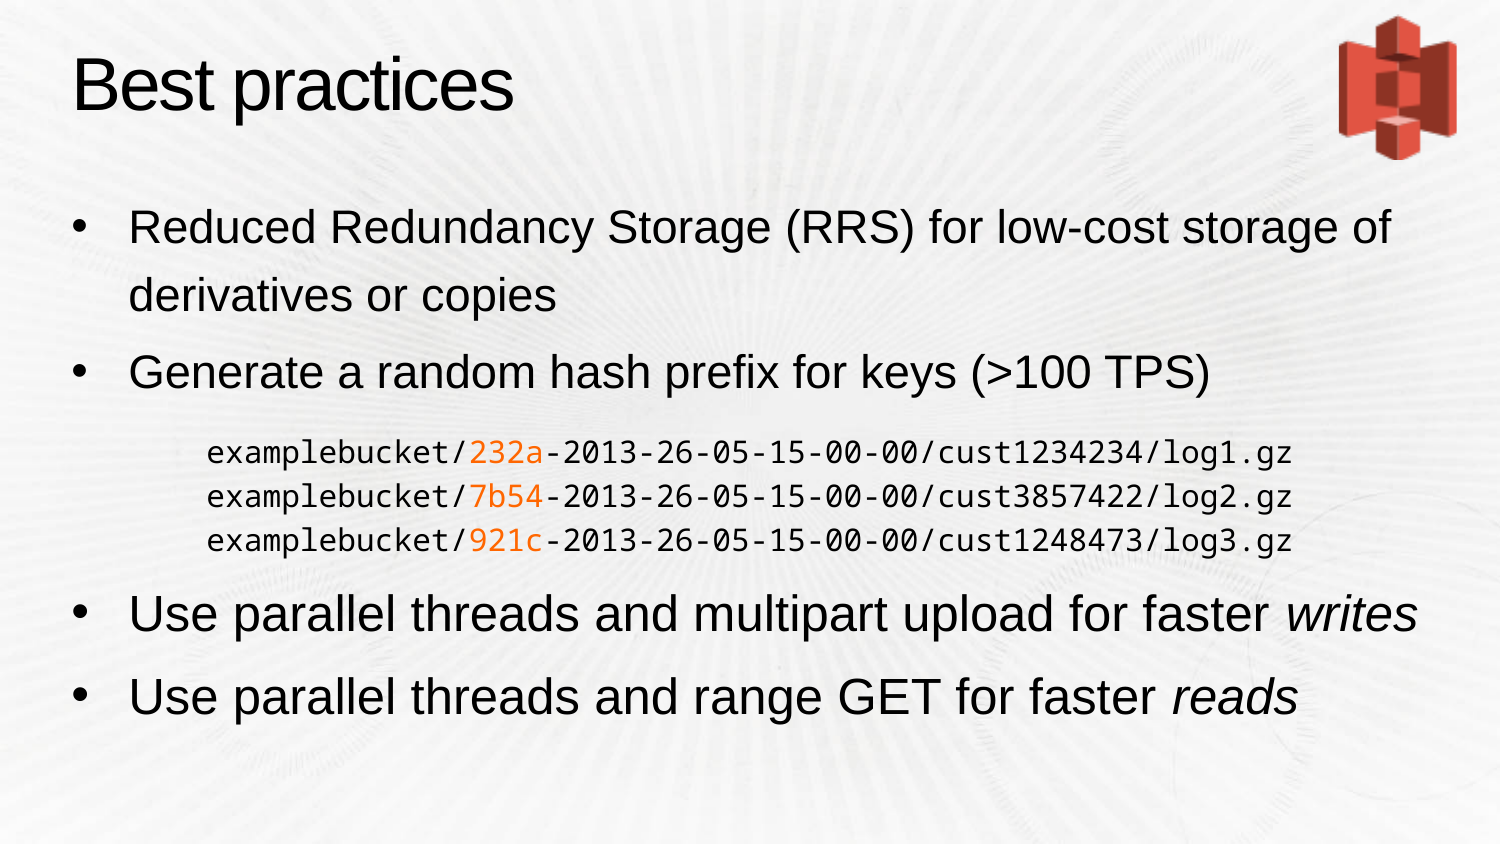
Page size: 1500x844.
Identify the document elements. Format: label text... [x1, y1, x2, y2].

picture [0, 0, 1500, 844]
title Best practices [56, 28, 1444, 169]
list Reduced Redundancy Storage (RRS) for low-cost storage of derivatives or copies Generate a random hash prefix for keys (>100 TPS) examplebucket/232a-2013-26-05-15-00-00/cust1234234/log1.gz examplebucket/7b54-2013-26-05-15-00-00/cust3857422/log2.gz examplebucket/921c-2013-26-05-15-00-00/cust1248473/log3.gz Use parallel threads and multipart upload for faster writes Use parallel threads and range GET for faster reads [56, 178, 1444, 797]
